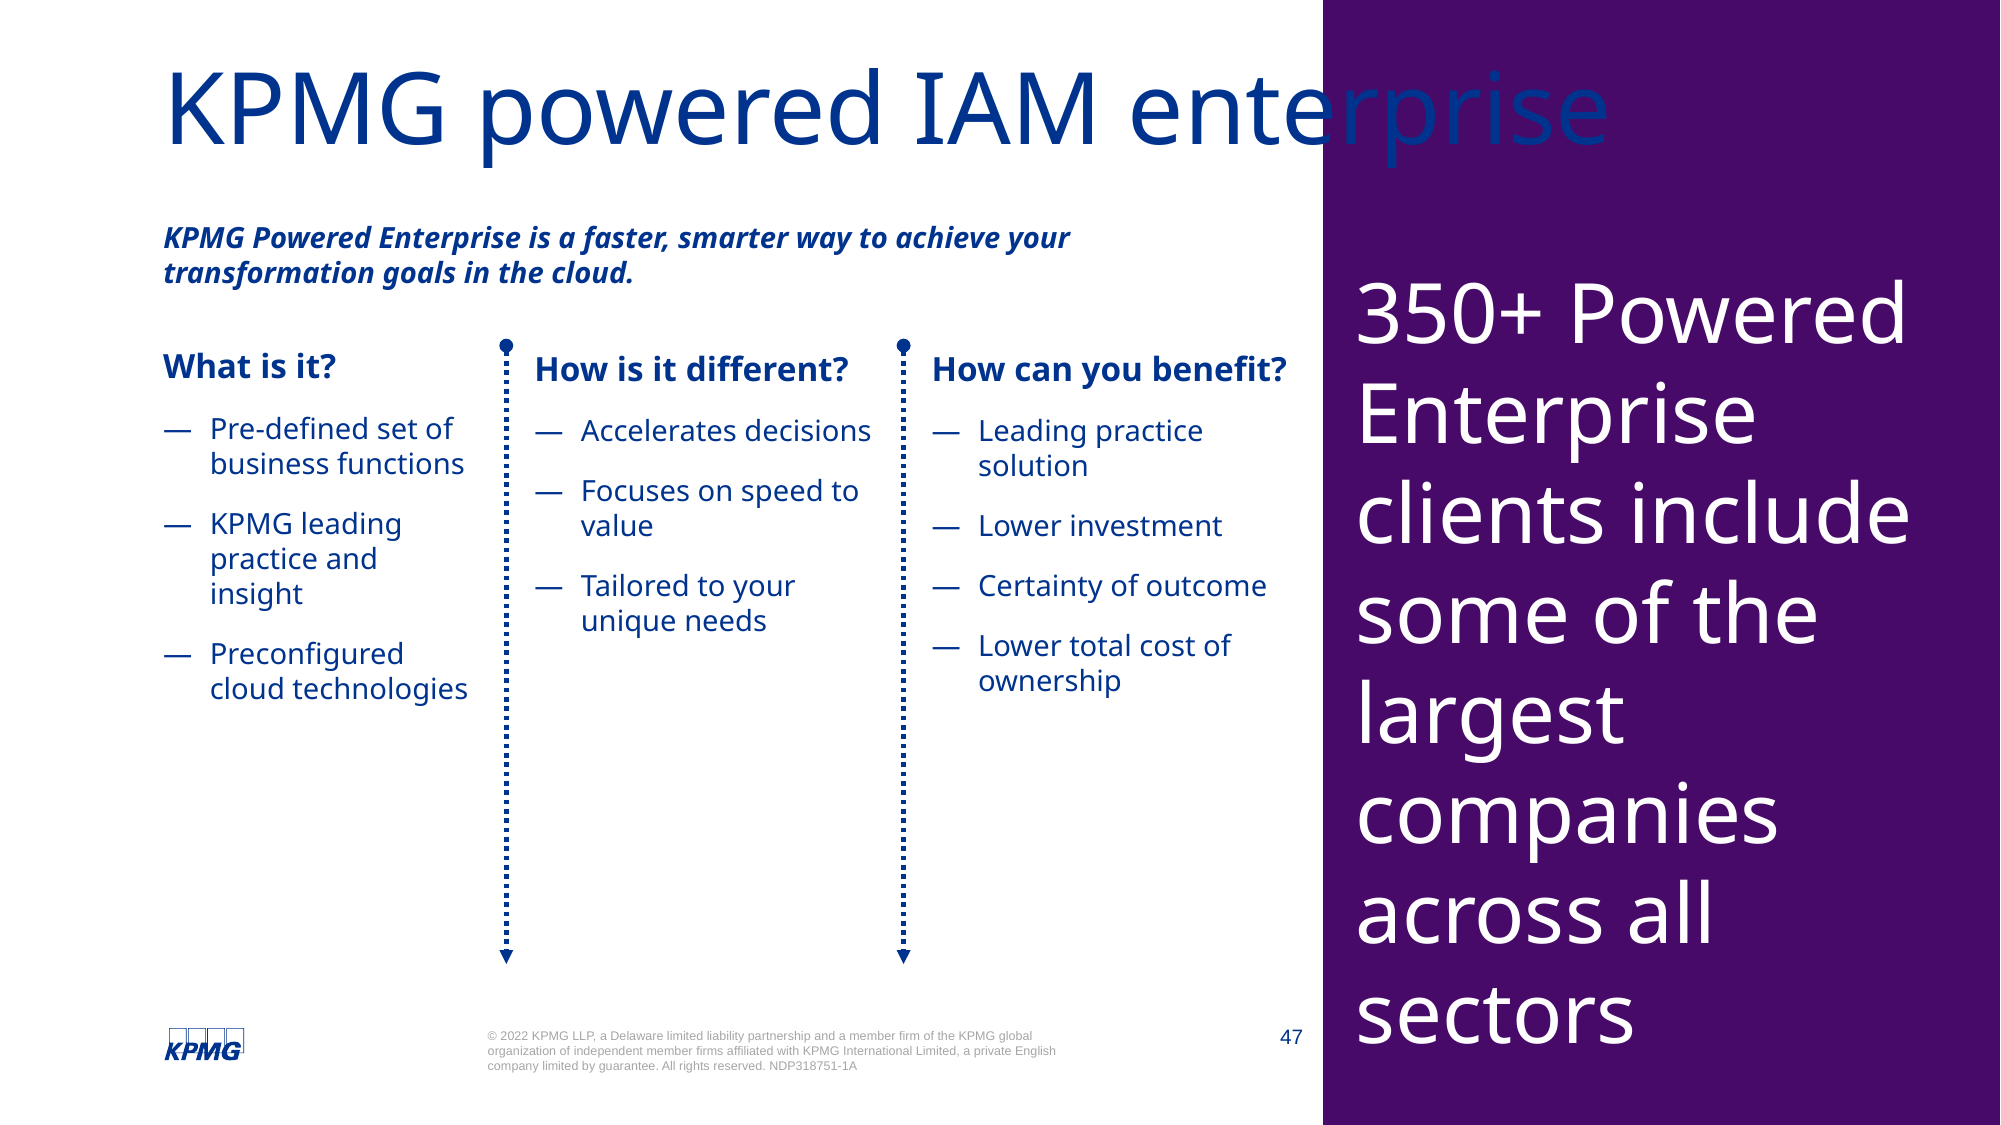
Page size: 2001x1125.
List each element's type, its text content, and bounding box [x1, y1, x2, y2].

text_box How can you benefit? Leading practice solution Lower investment Certainty of outcome Lower total cost of ownership [931, 347, 1291, 702]
text_box [507, 354, 564, 965]
text_box How is it different? Accelerates decisions Focuses on speed to value Tailored to your unique needs [534, 347, 876, 641]
text_box What is it? Pre-defined set of business functions KPMG leading practice and insight Preconfigured cloud technologies [163, 345, 479, 674]
text_box 350+ Powered Enterprise clients include some of the largest companies across all sectors including these household names: Avis, Hormel, Uber, S&P Global, Albertsons, Airbnb, Chick-fil-A, Cleveland Clinic, J M Smucker, T-Mobile, AbbVie, PayPal, Chevron, Clorox, Mastercard, AT&T, and many others [1355, 260, 1915, 964]
text_box [162, 354, 506, 965]
title KPMG powered IAM enterprise [163, 70, 1837, 159]
text_box [1323, 0, 2000, 1125]
text_box KPMG Powered Enterprise is a faster, smarter way to achieve your transformation goals in the cloud. [163, 219, 1285, 307]
